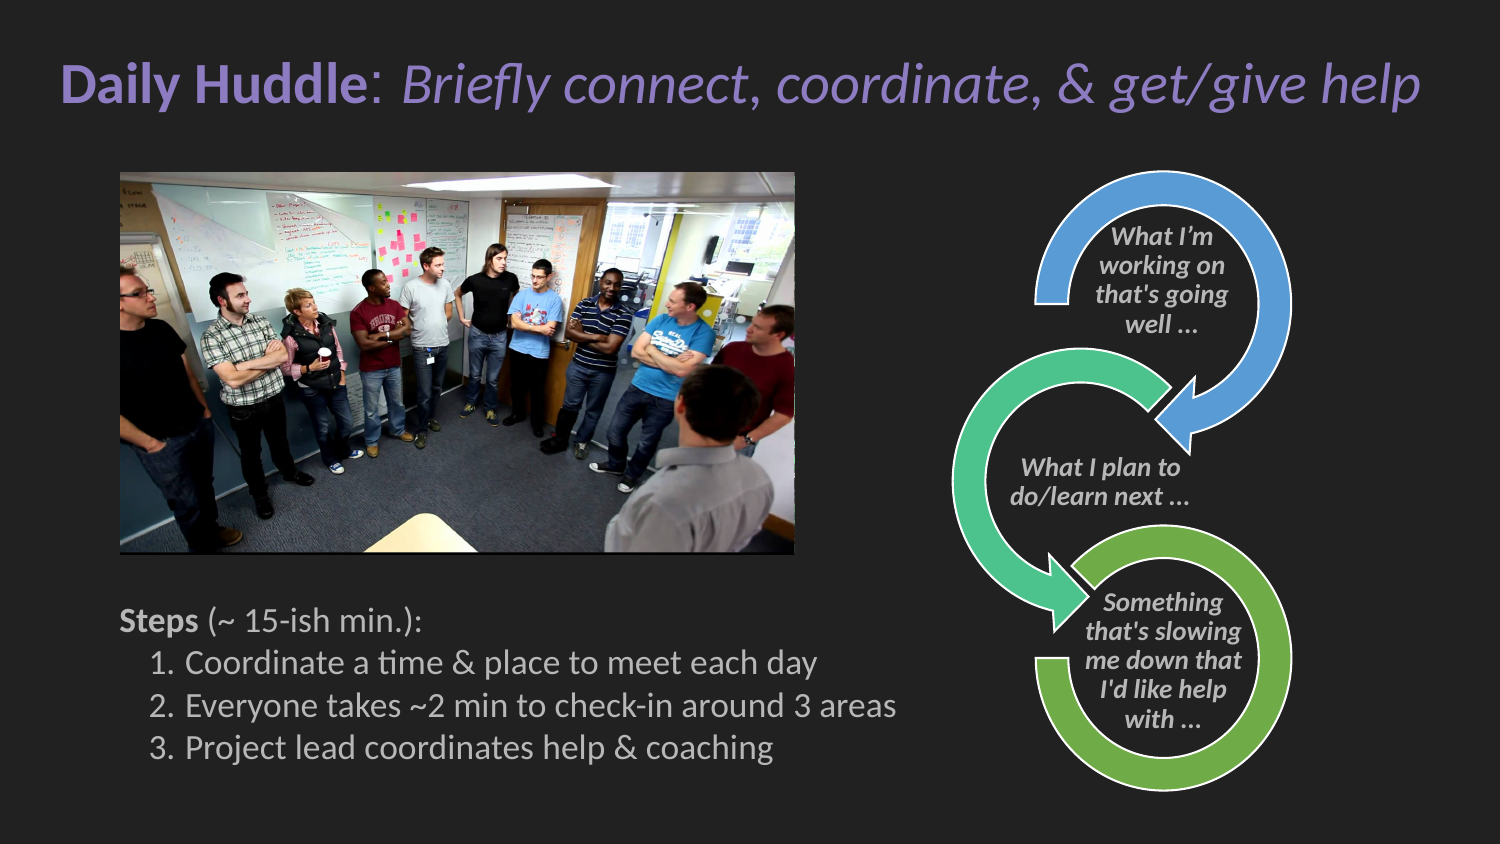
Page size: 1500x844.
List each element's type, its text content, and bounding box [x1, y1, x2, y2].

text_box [931, 149, 1313, 791]
picture [120, 172, 795, 555]
text_box Steps (~ 15-ish min.): Coordinate a time & place to meet each day Everyone takes ~2 min to check-in around 3 areas Project lead coordinates help & coaching [104, 589, 926, 775]
title Daily Huddle: Briefly connect, coordinate, & get/give help [45, 29, 1443, 173]
